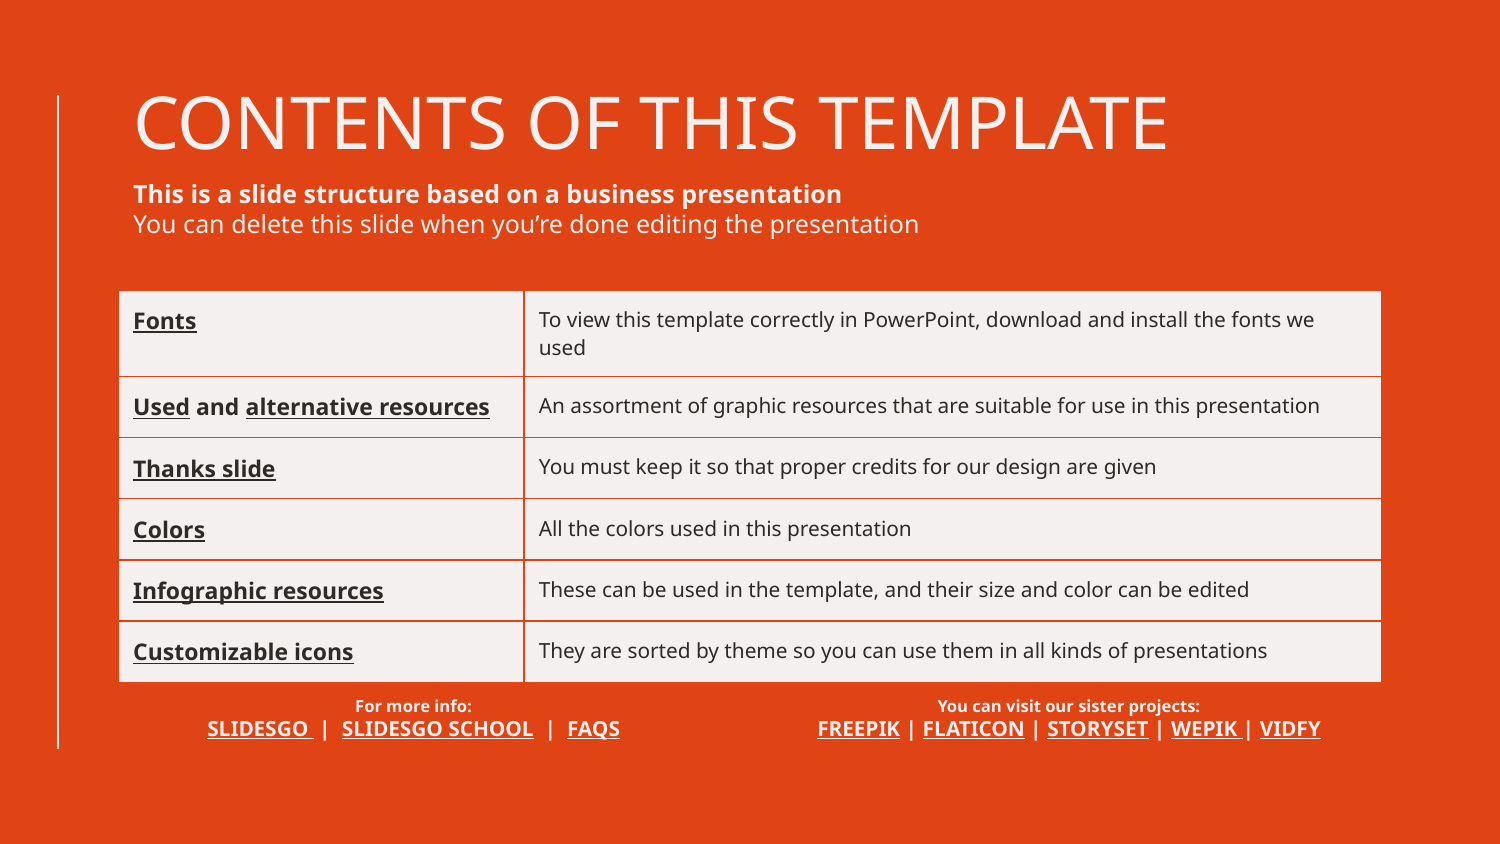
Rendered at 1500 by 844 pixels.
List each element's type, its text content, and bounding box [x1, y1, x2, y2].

table_cell They are sorted by theme so you can use them in all kinds of presentations [525, 622, 1381, 682]
table_cell Thanks slide [119, 438, 523, 498]
table_cell These can be used in the template, and their size and color can be edited [525, 561, 1381, 620]
table_cell An assortment of graphic resources that are suitable for use in this presentation [525, 377, 1381, 437]
table_cell You must keep it so that proper credits for our design are given [525, 438, 1381, 498]
title CONTENTS OF THIS TEMPLATE [118, 72, 1382, 163]
text_box This is a slide structure based on a business presentation You can delete this slide when you’re done editing the presentation [118, 163, 1382, 243]
text_box You can visit our sister projects: FREEPIK | FLATICON | STORYSET | WEPIK | VIDFY [756, 683, 1382, 757]
table_cell All the colors used in this presentation [525, 499, 1381, 559]
table_header To view this template correctly in PowerPoint, download and install the fonts we used [525, 291, 1381, 376]
table_cell Used and alternative resources [119, 377, 523, 437]
table_header Fonts [119, 291, 523, 376]
text_box For more info: SLIDESGO | SLIDESGO SCHOOL | FAQS [117, 683, 710, 757]
table_cell Infographic resources [119, 561, 523, 620]
table_cell Customizable icons [119, 622, 523, 682]
table_cell Colors [119, 499, 523, 559]
